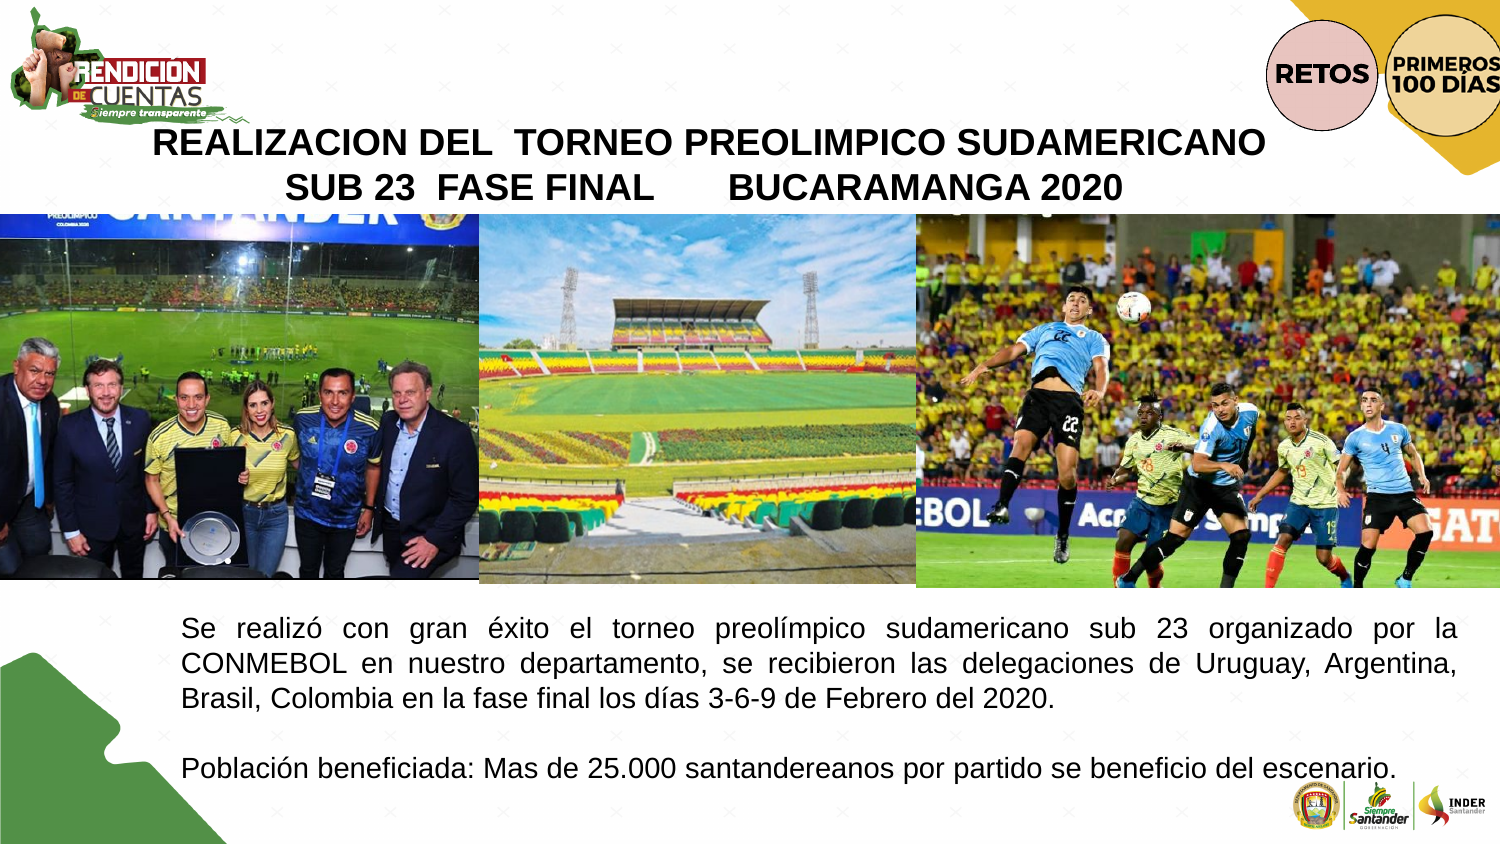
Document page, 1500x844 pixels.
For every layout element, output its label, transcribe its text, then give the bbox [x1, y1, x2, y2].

text_box REALIZACION DEL TORNEO PREOLIMPICO SUDAMERICANO SUB 23 FASE FINAL BUCARAMANGA 2020 [136, 110, 1283, 213]
picture [0, 0, 1500, 844]
text_box Se realizó con gran éxito el torneo preolímpico sudamericano sub 23 organizado por la CONMEBOL en nuestro departamento, se recibieron las delegaciones de Uruguay, Argentina, Brasil, Colombia en la fase final los días 3-6-9 de Febrero del 2020. Población beneficiada: Mas de 25.000 santandereanos por partido se beneficio del escenario. [166, 601, 1475, 792]
